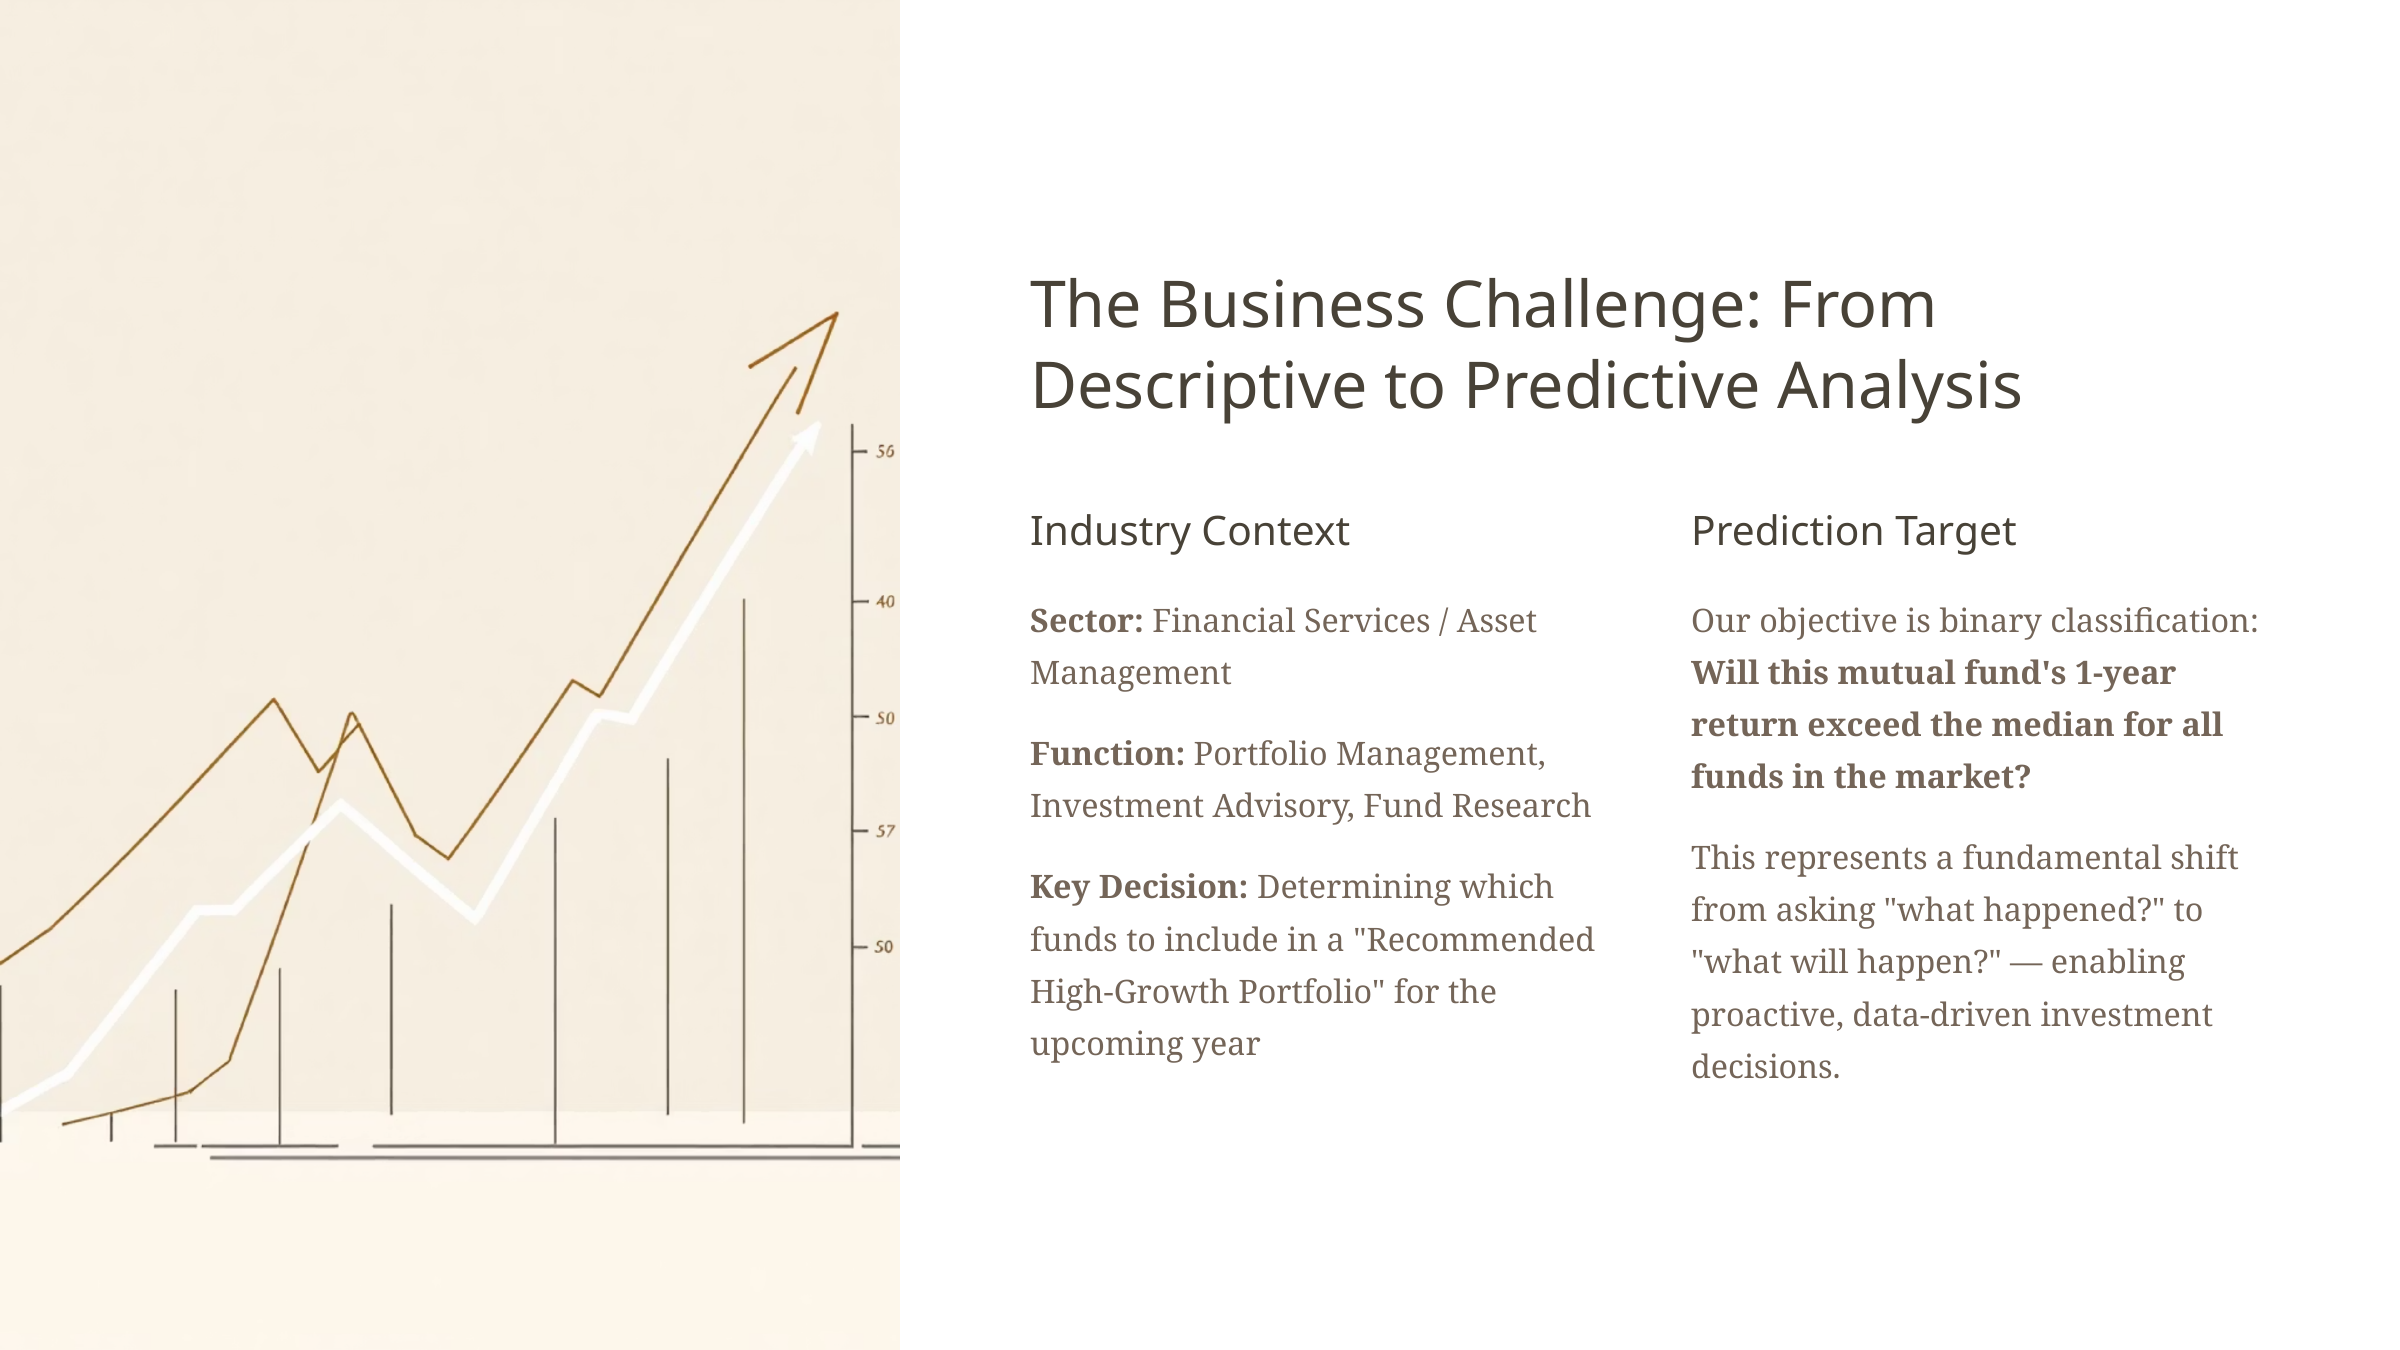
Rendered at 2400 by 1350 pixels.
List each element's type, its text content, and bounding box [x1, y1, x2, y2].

text_box Industry Context [1030, 502, 1438, 554]
text_box Our objective is binary classification: Will this mutual fund's 1-year return exceed the median for all funds in the market? [1690, 586, 2272, 795]
text_box Sector: Financial Services / Asset Management [1030, 586, 1611, 691]
text_box Prediction Target [1690, 502, 2098, 554]
text_box This represents a fundamental shift from asking "what happened?" to "what will happen?" — enabling proactive, data-driven investment decisions. [1690, 824, 2272, 1033]
text_box The Business Challenge: From Descriptive to Predictive Analysis [1030, 258, 2270, 422]
text_box Function: Portfolio Management, Investment Advisory, Fund Research [1030, 719, 1611, 824]
picture [0, 0, 901, 1350]
text_box Key Decision: Determining which funds to include in a "Recommended High-Growth Portfolio" for the upcoming year [1030, 853, 1611, 1062]
